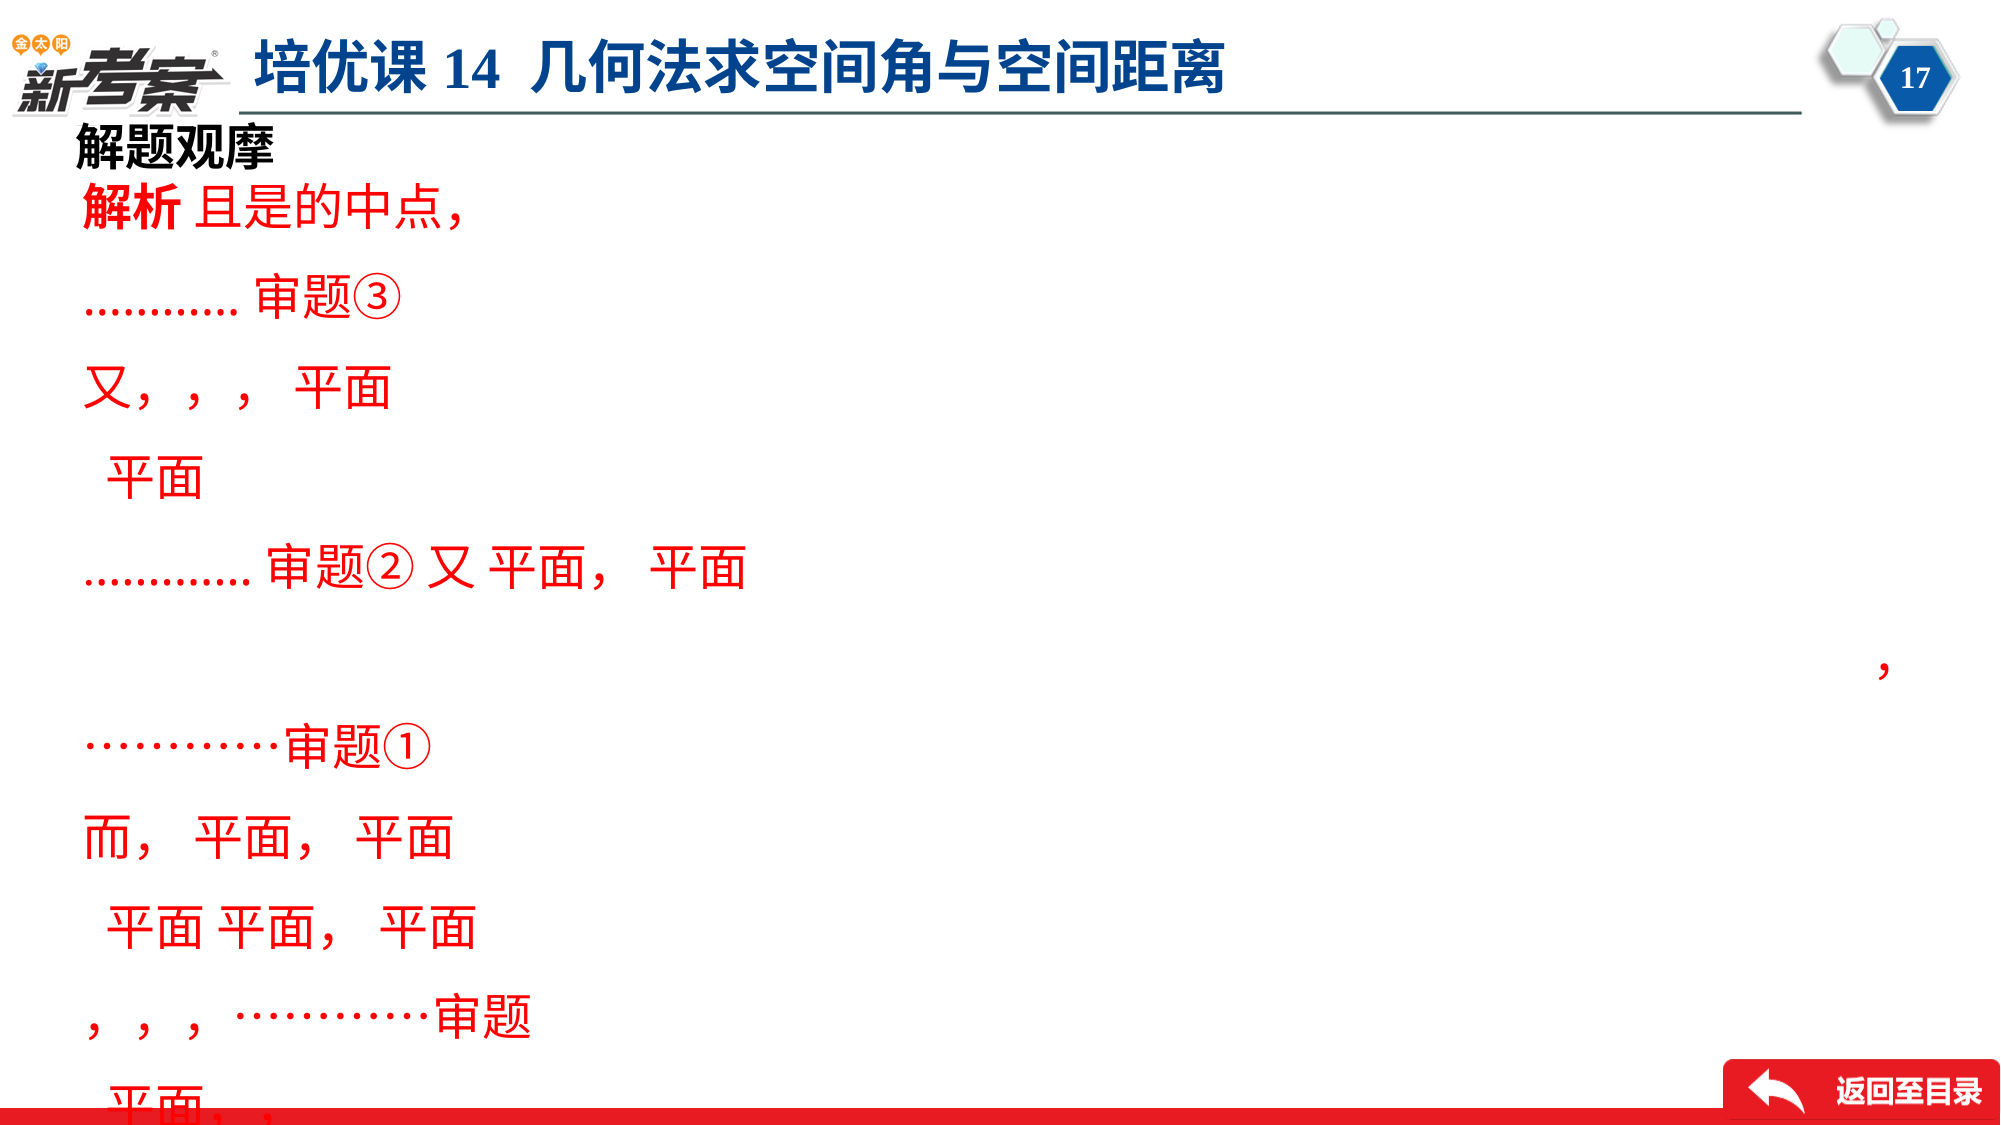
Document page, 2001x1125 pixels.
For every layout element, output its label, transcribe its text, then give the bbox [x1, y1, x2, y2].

picture [0, 0, 2001, 1125]
text_box 解题观摩 [75, 85, 1910, 166]
picture [174, 1108, 185, 1114]
picture [164, 1100, 171, 1123]
picture [189, 1100, 196, 1123]
picture [174, 1117, 185, 1123]
picture [174, 1100, 185, 1105]
